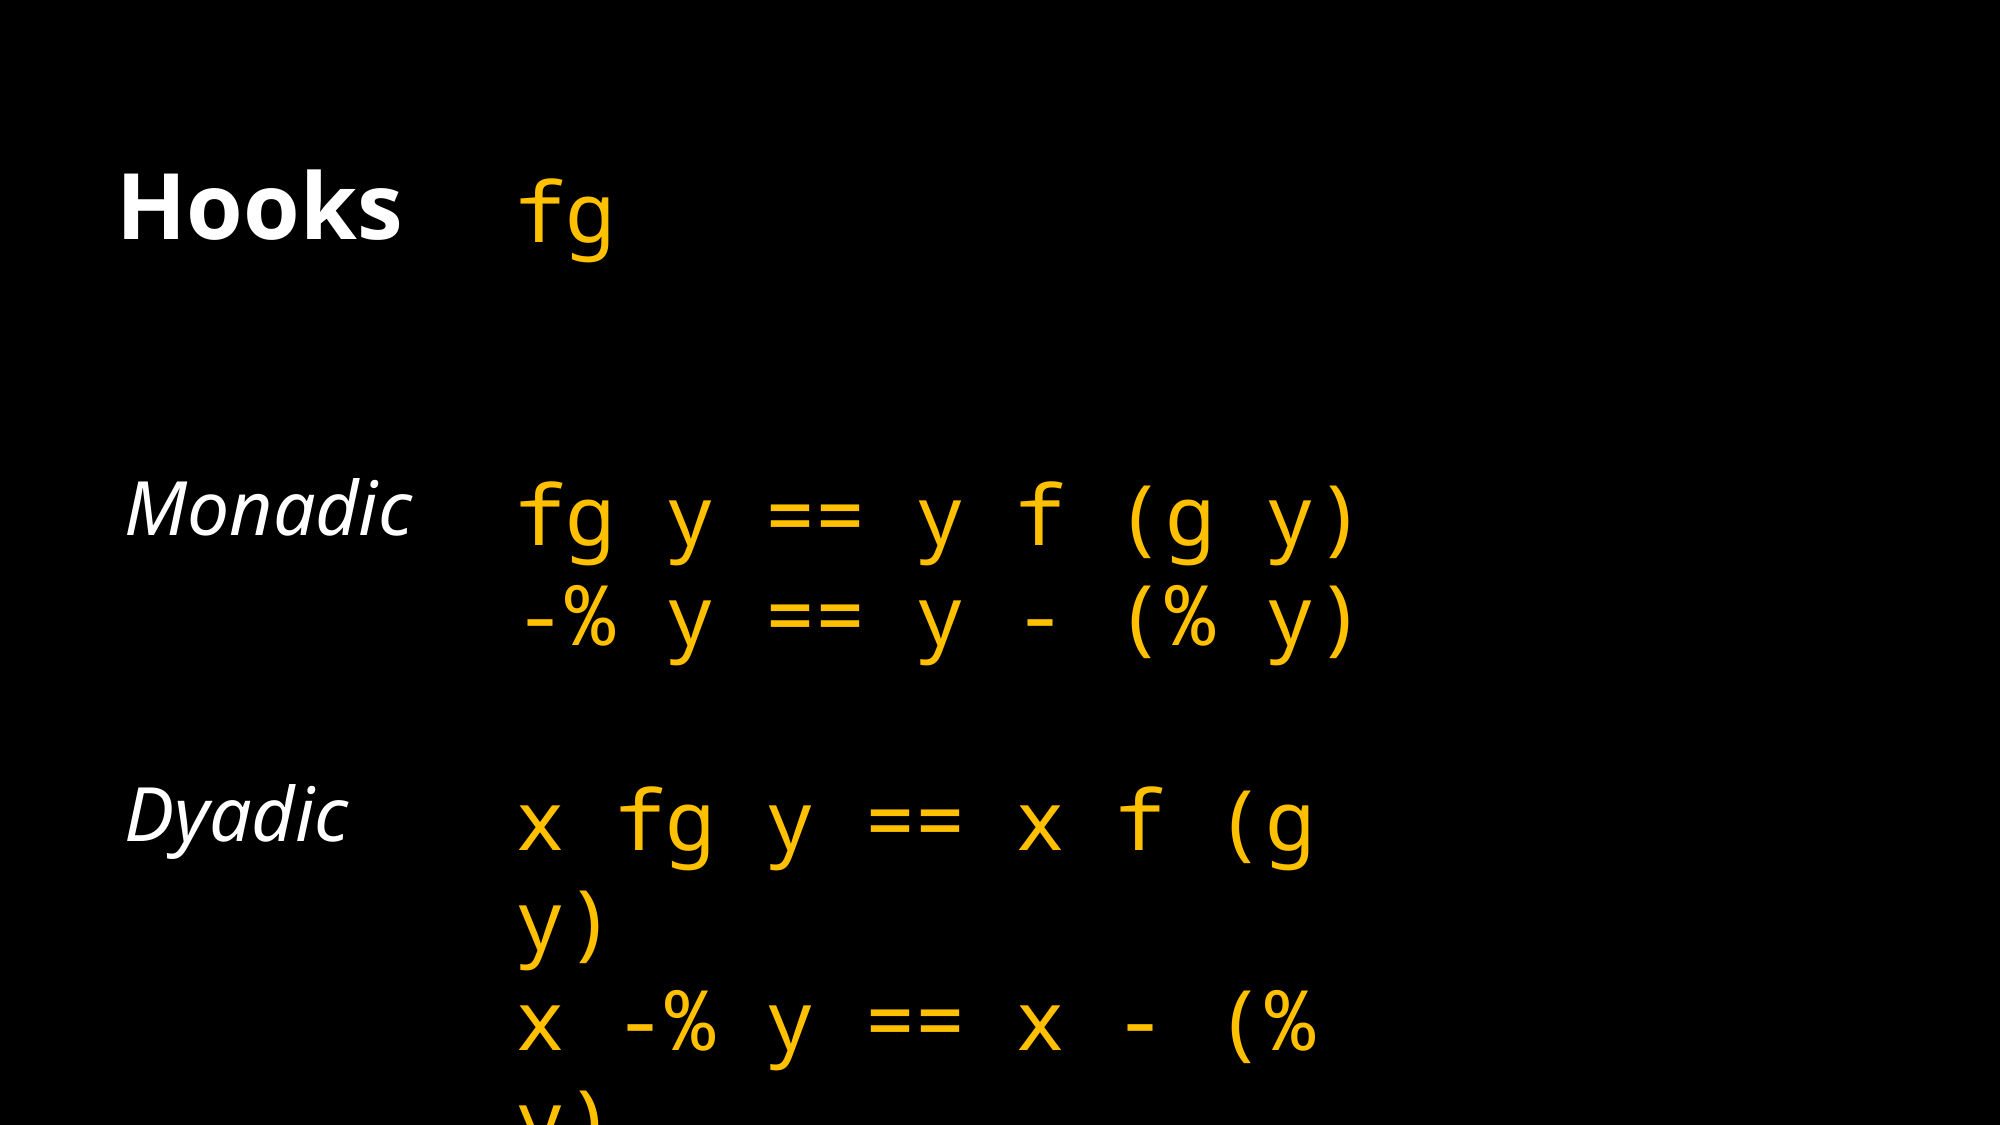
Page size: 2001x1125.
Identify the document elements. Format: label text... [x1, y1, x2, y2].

text_box fg [501, 152, 806, 267]
text_box x fg y == x f (g y) x -% y == x - (% y) [501, 759, 1418, 1125]
text_box Monadic [109, 453, 572, 558]
text_box fg y == y f (g y) -% y == y - (% y) [501, 454, 1418, 669]
text_box Dyadic [109, 758, 572, 864]
text_box Hooks [101, 141, 565, 266]
